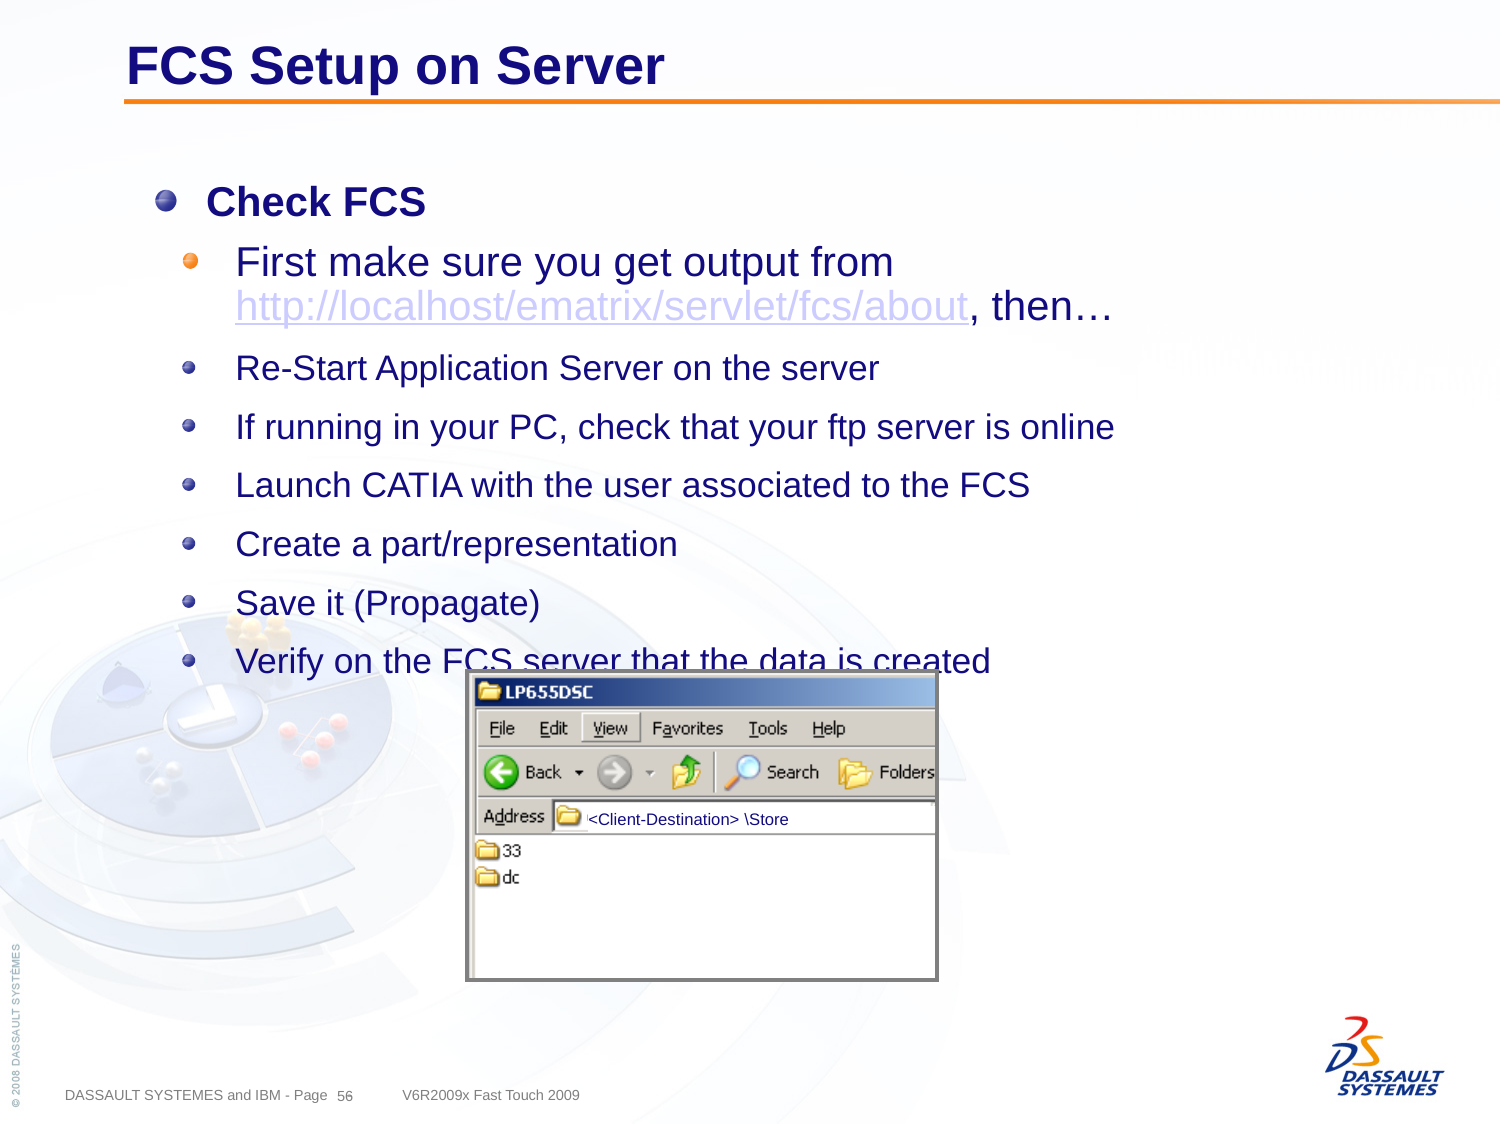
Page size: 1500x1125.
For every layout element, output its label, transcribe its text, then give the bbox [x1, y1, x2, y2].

list Check FCS First make sure you get output from http://localhost/ematrix/servlet/fcs/about, then… Re-Start Application Server on the server If running in your PC, check that your ftp server is online Launch CATIA with the user associated to the FCS Create a part/representation Save it (Propagate) Verify on the FCS server that the data is created [135, 172, 1384, 826]
picture [0, 0, 1500, 1124]
title FCS Setup on Server [125, 22, 1476, 97]
